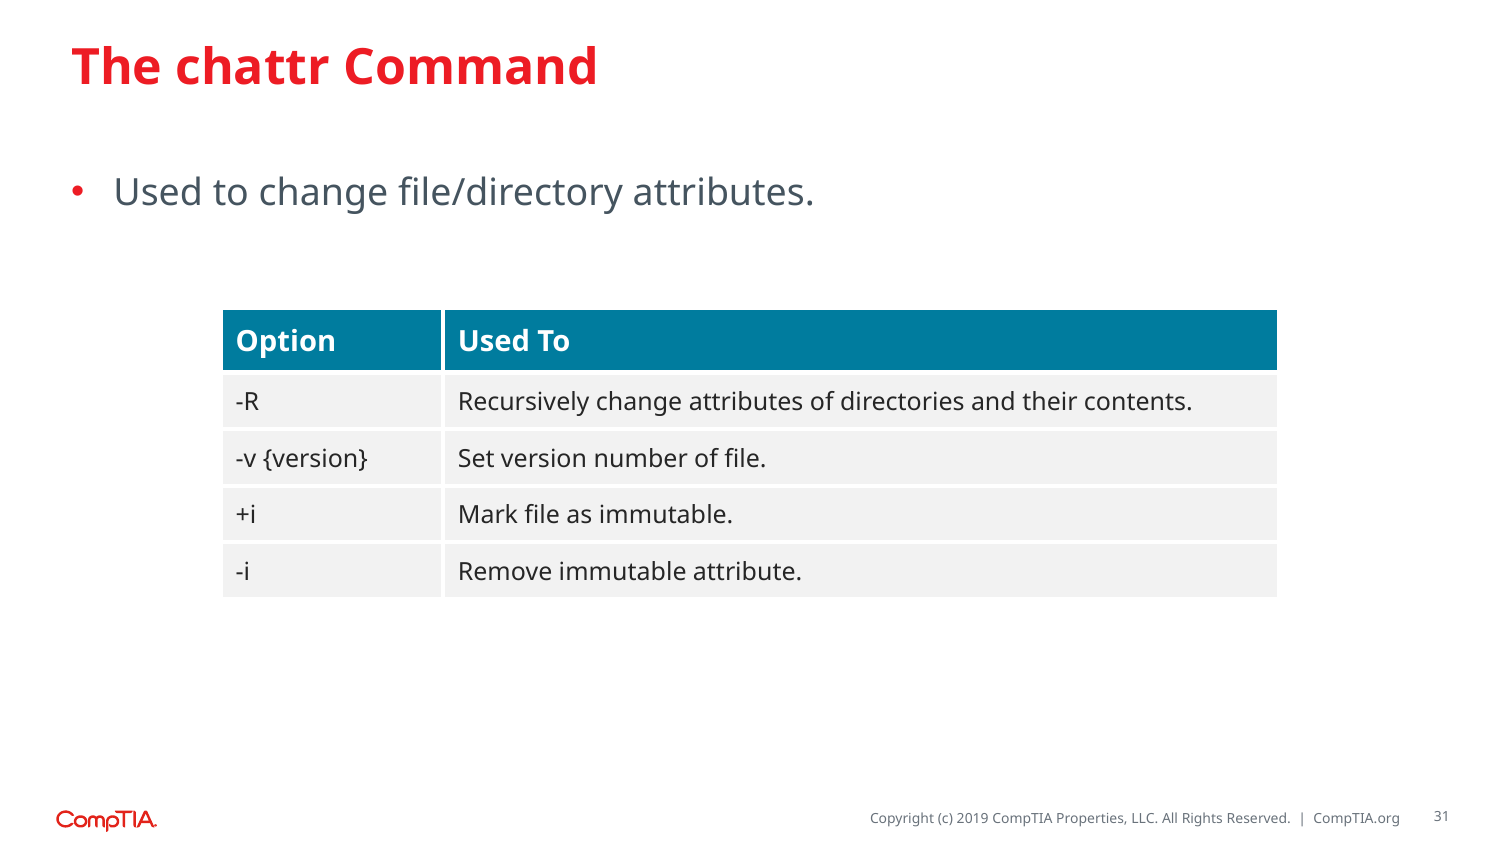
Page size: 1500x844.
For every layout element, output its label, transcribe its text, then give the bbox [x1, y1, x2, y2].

slide_number 31 [1407, 800, 1450, 835]
table_cell Remove immutable attribute. [445, 544, 1277, 597]
table_cell Recursively change attributes of directories and their contents. [445, 375, 1277, 427]
table_cell -v {version} [223, 431, 441, 484]
title The chattr Command [56, 12, 1444, 117]
table_header Used To [445, 310, 1277, 370]
table_header Option [223, 310, 441, 370]
table_cell -i [223, 544, 441, 597]
table_cell +i [223, 488, 441, 540]
table_cell Set version number of file. [445, 431, 1277, 484]
table_cell -R [223, 375, 441, 427]
list Used to change file/directory attributes. [56, 160, 1444, 746]
table_cell Mark file as immutable. [445, 488, 1277, 540]
